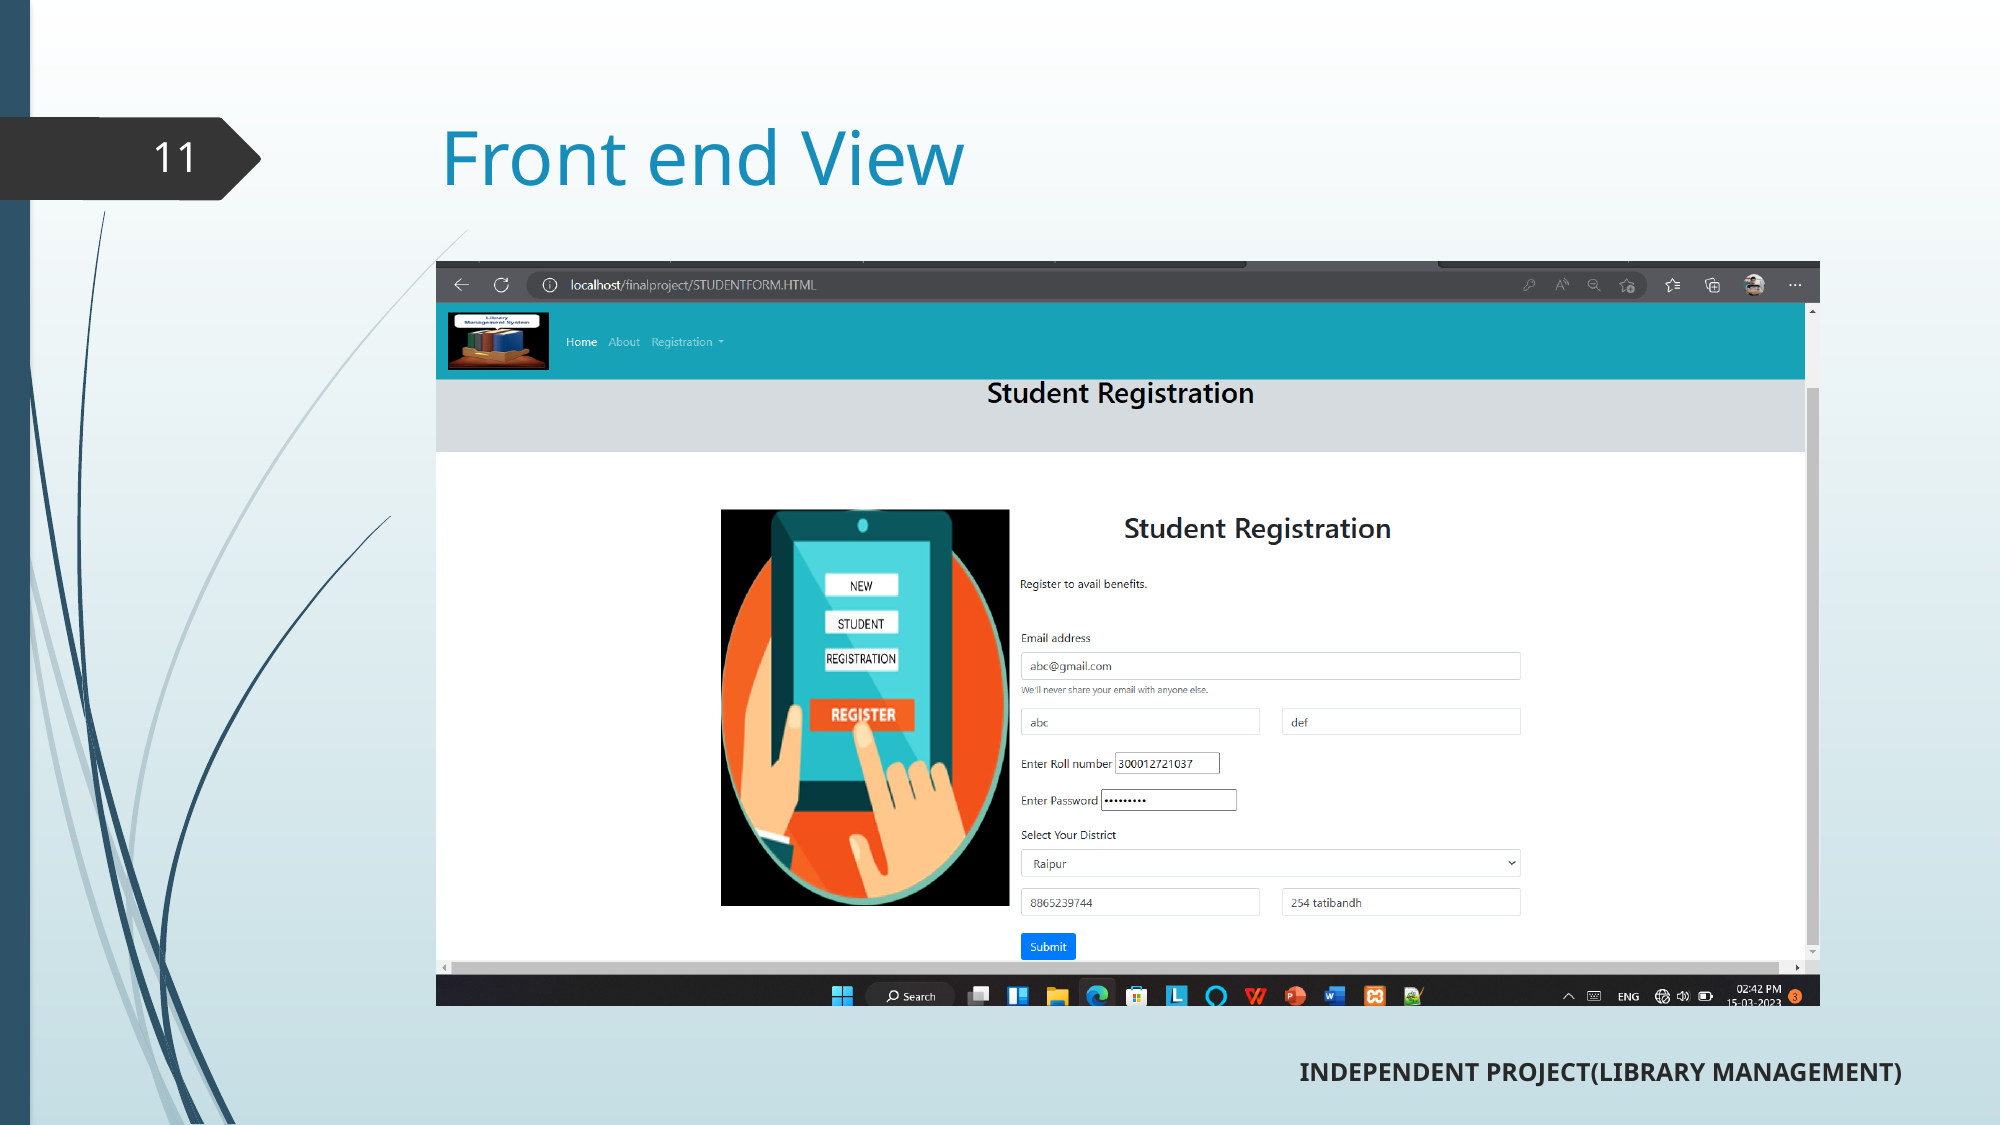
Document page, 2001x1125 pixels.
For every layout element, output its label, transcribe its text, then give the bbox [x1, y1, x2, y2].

footer INDEPENDENT PROJECT(LIBRARY MANAGEMENT) [668, 1041, 1919, 1102]
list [435, 260, 1821, 1006]
slide_number 11 [87, 129, 216, 190]
title Front end View [425, 102, 1888, 313]
